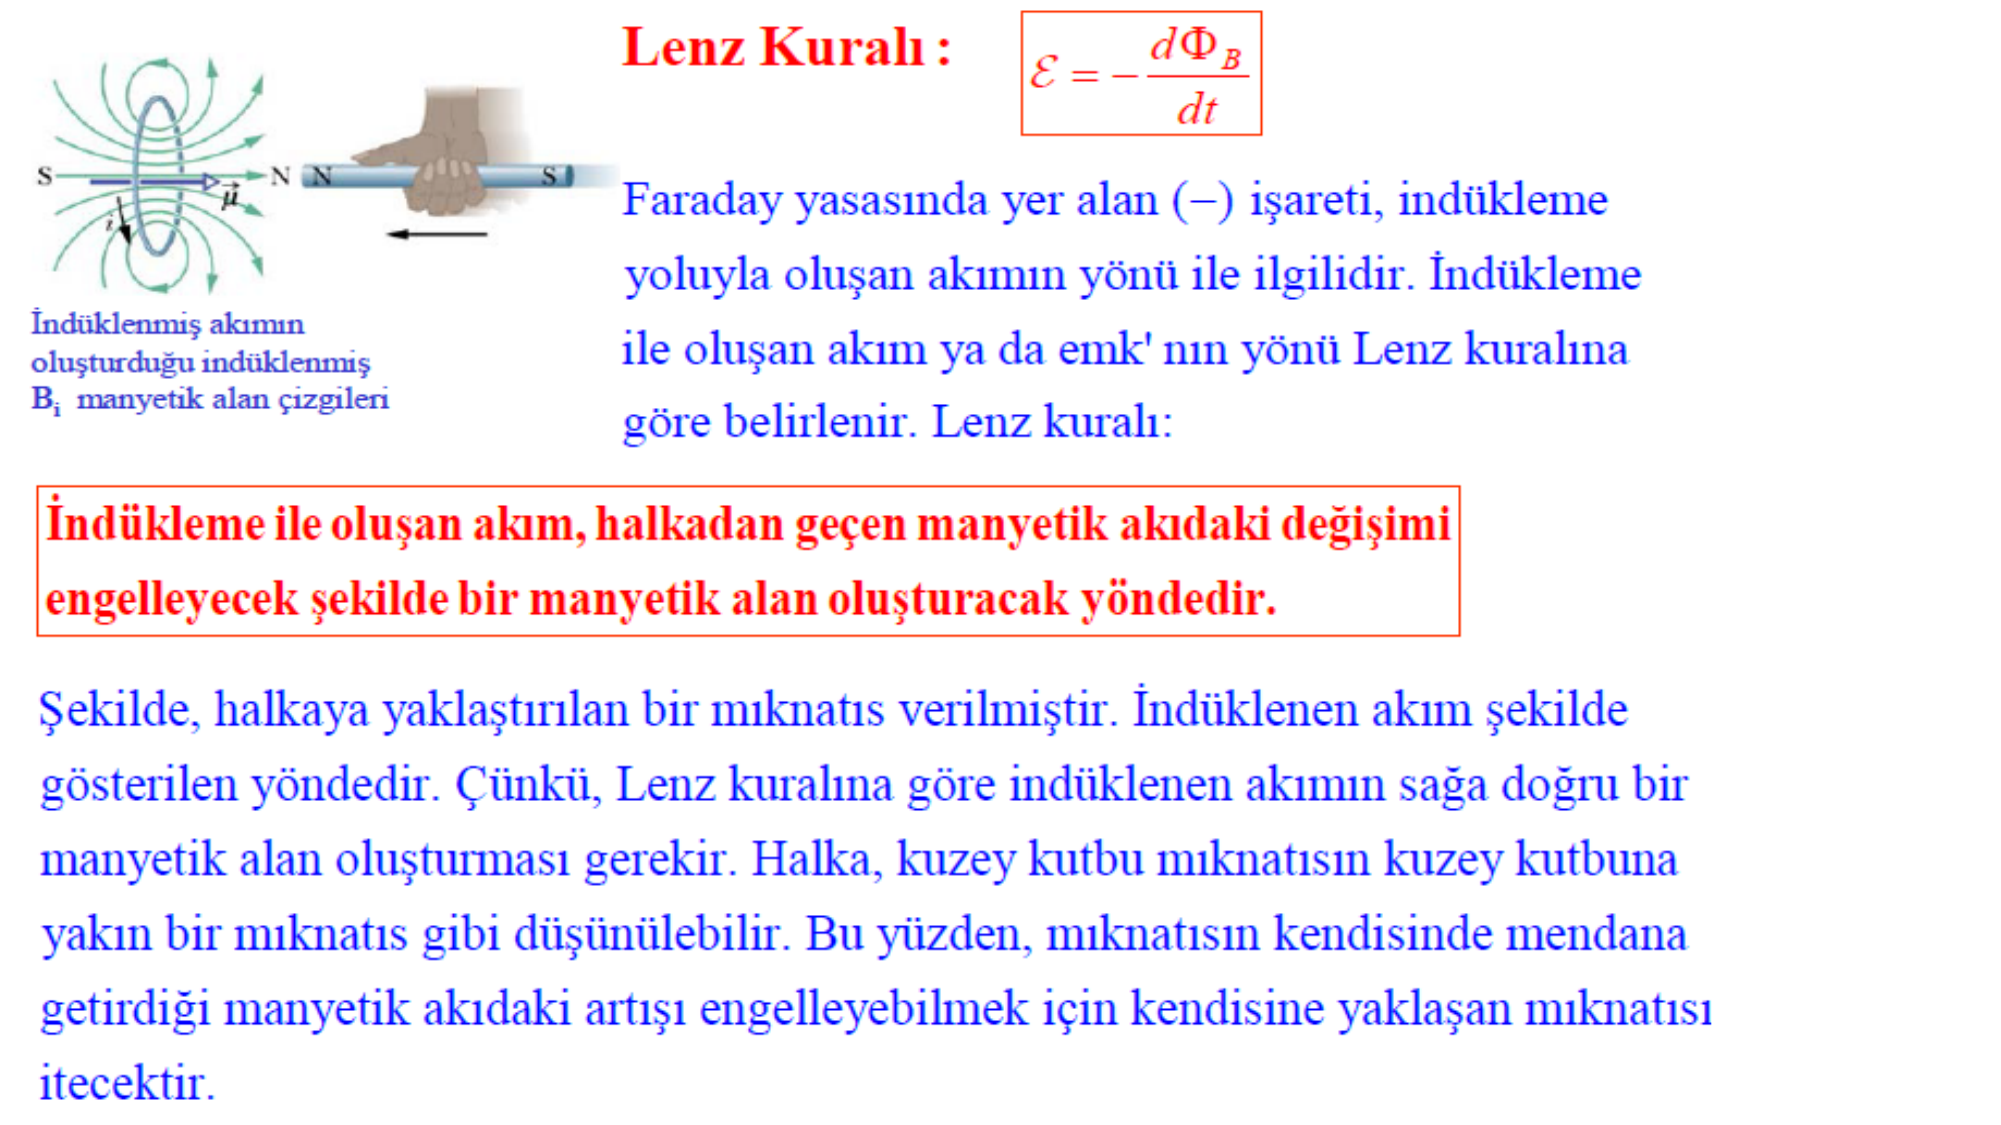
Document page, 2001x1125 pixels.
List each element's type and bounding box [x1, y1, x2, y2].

list [0, 0, 1712, 1110]
